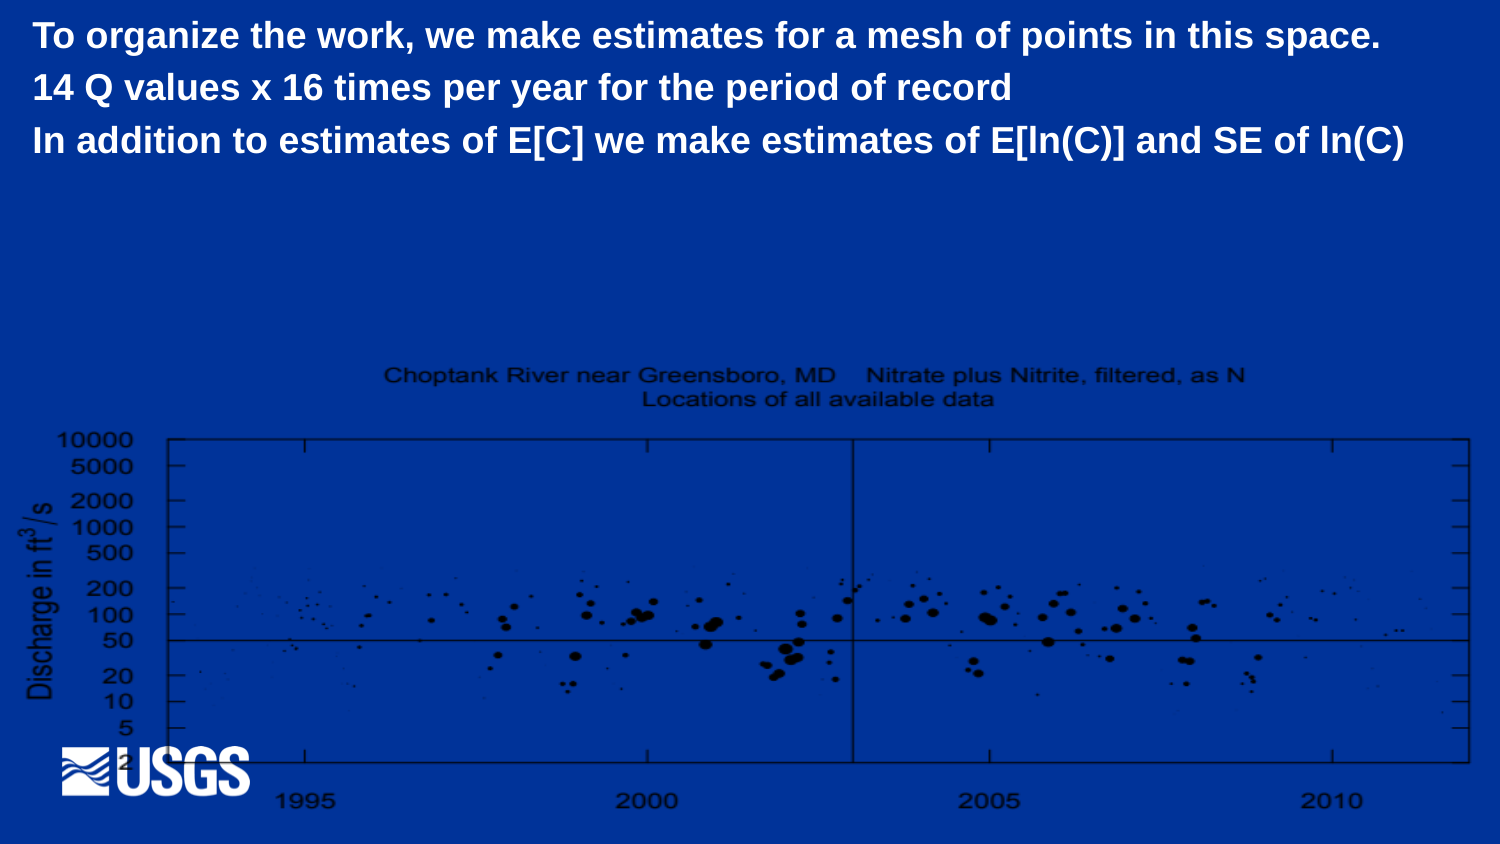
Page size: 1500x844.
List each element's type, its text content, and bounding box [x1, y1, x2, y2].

picture [0, 339, 1500, 844]
list To organize the work, we make estimates for a mesh of points in this space. 14 Q values x 16 times per year for the period of record In addition to estimates of E[C] we make estimates of E[ln(C)] and SE of ln(C) [24, 3, 1457, 173]
